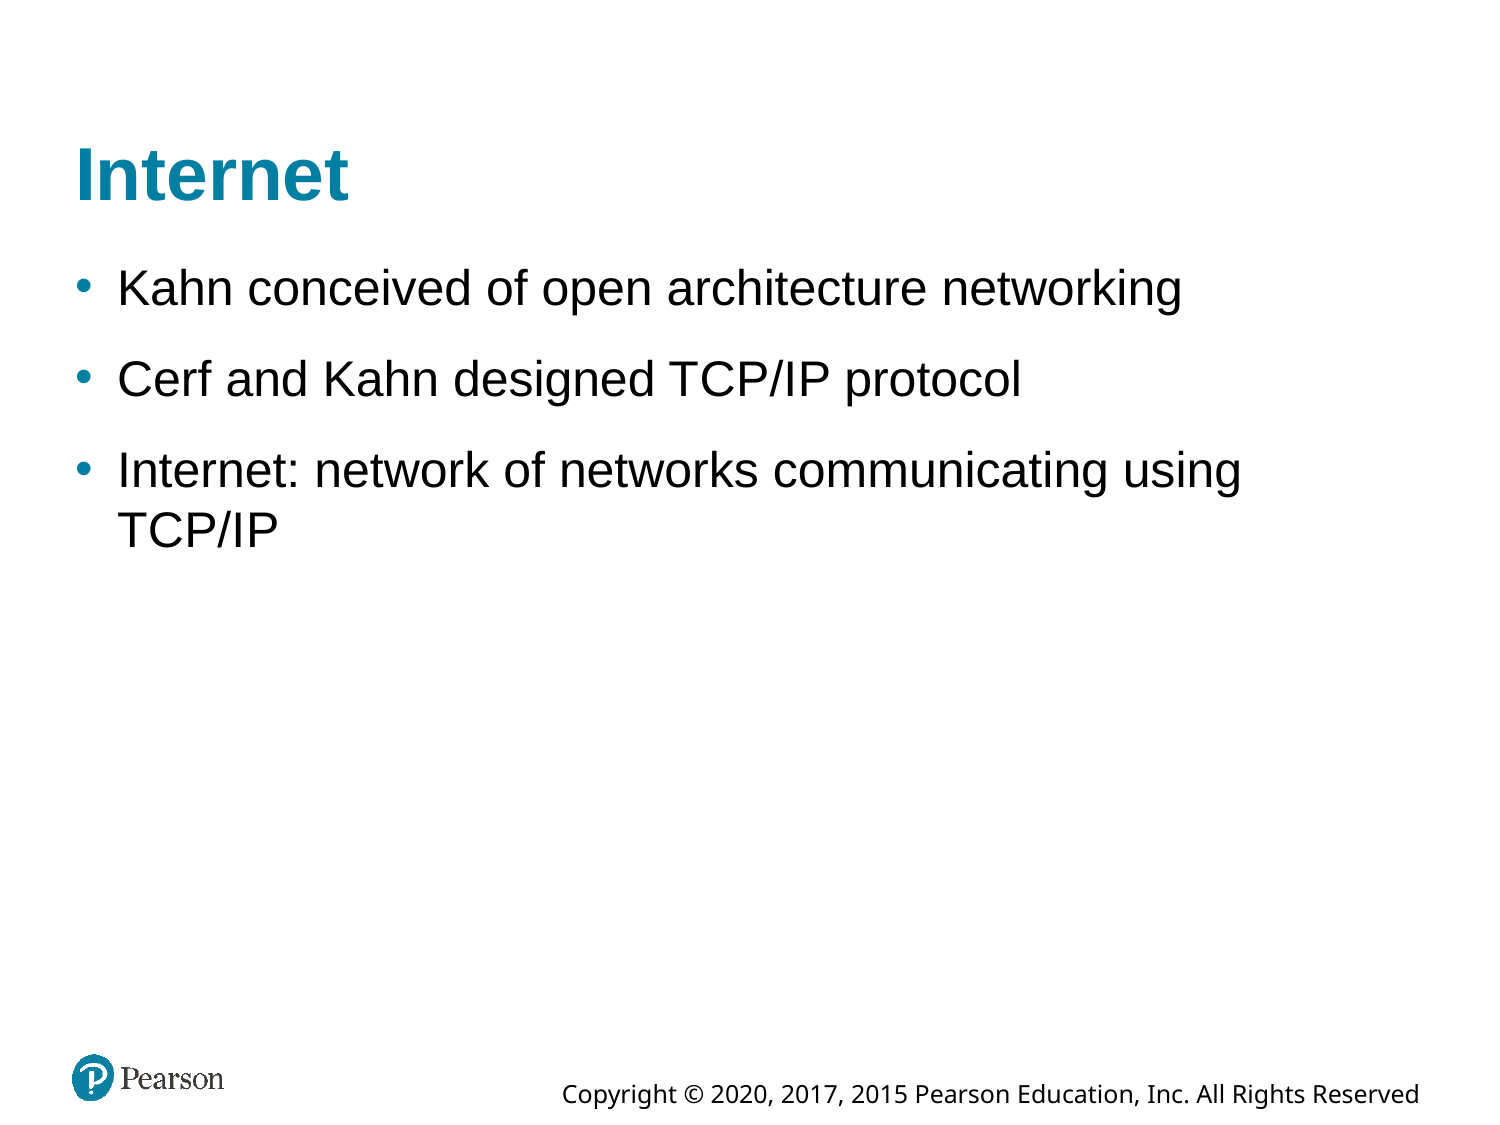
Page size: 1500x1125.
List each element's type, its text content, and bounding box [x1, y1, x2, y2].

picture [81, 1064, 107, 1088]
title Internet [75, 35, 1425, 216]
picture [72, 1087, 82, 1101]
picture [72, 1054, 88, 1070]
picture [100, 1054, 224, 1101]
list Kahn conceived of open architecture networking Cerf and Kahn designed T C P/I P protocol Internet: network of networks communicating using T C P/I P [75, 255, 1425, 983]
